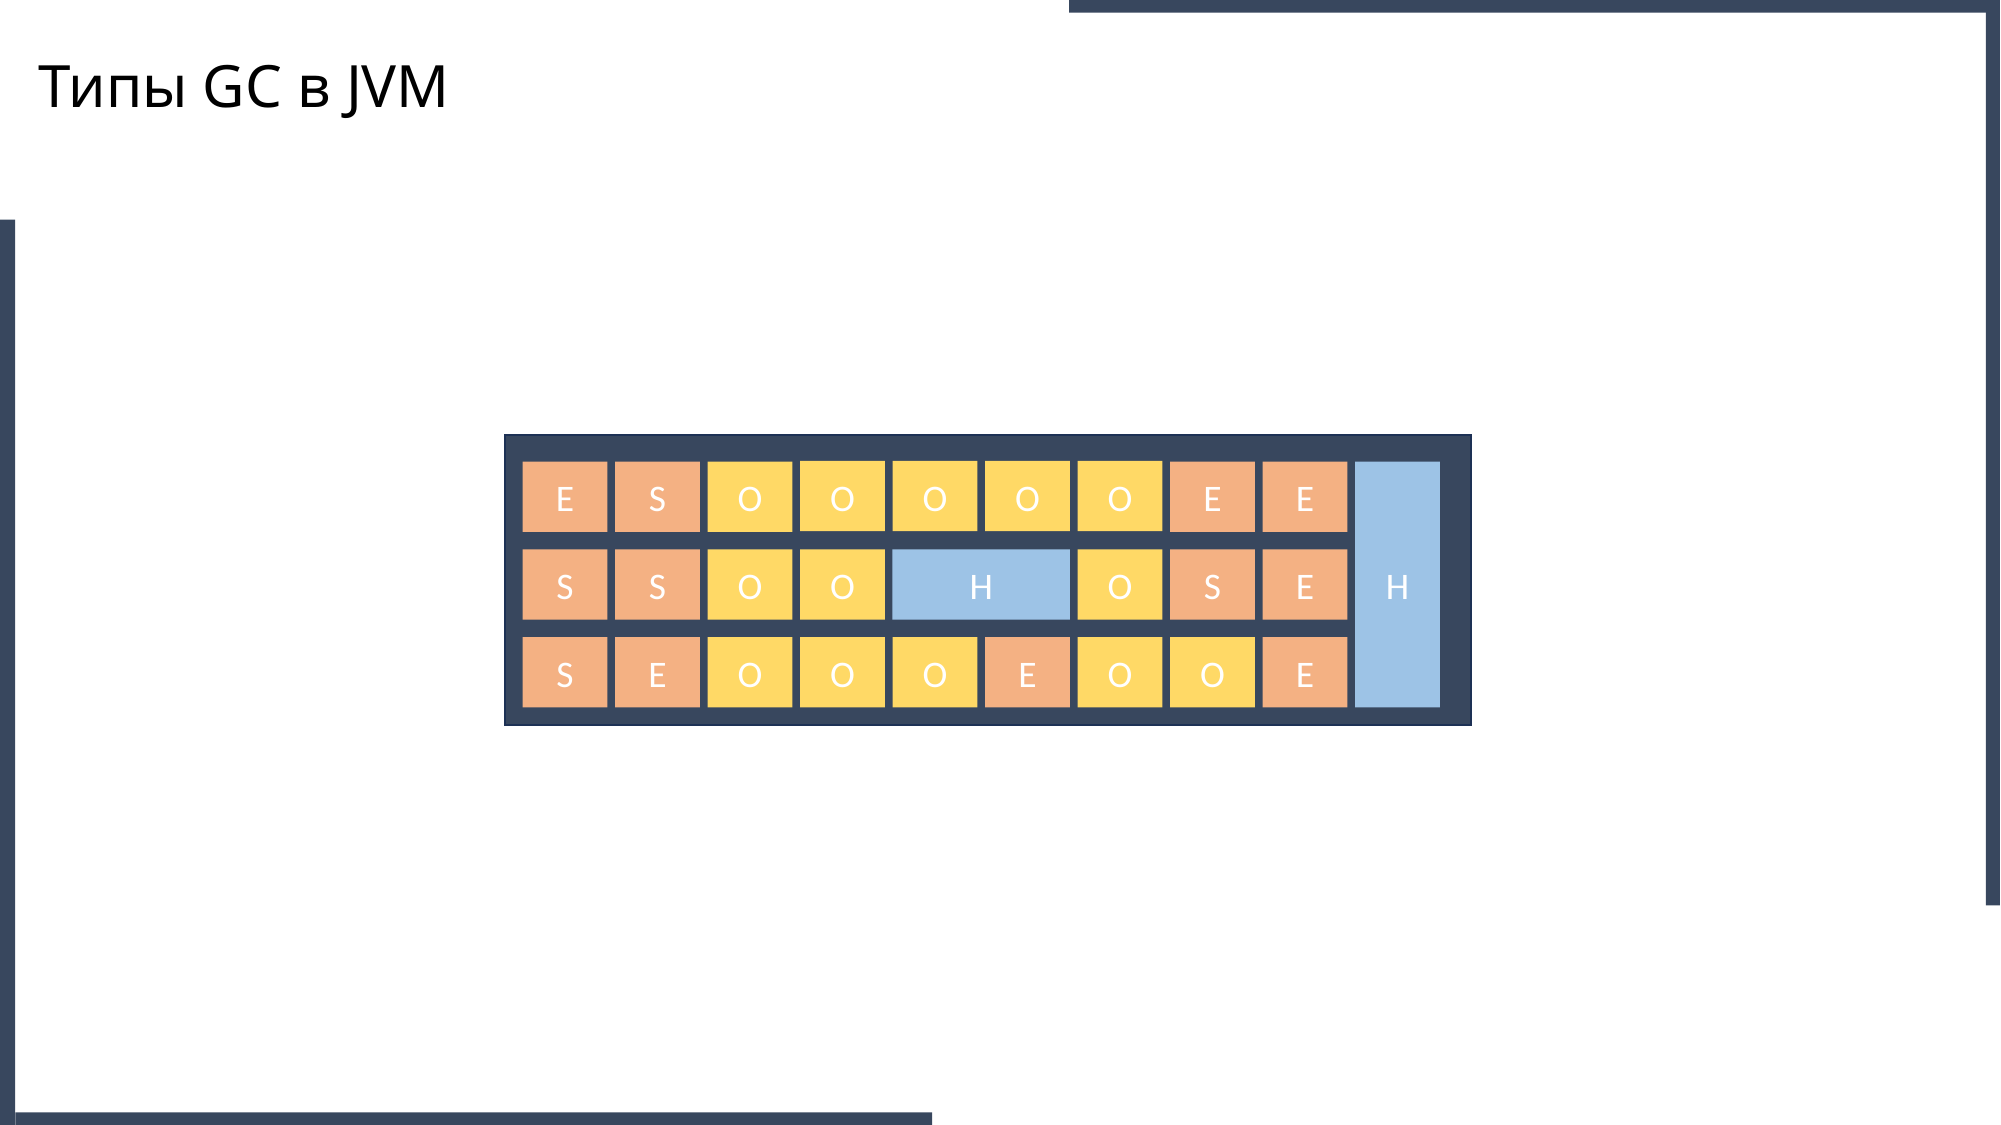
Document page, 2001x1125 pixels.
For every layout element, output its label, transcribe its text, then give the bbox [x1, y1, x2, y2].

text_box H [933, 548, 1068, 621]
text_box O [933, 636, 978, 708]
text_box E [984, 636, 1068, 708]
text_box O [933, 460, 978, 532]
text_box Типы GC в JVM [24, 42, 1068, 127]
text_box [933, 434, 1068, 548]
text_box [1068, 0, 2000, 906]
text_box [933, 621, 1068, 726]
text_box O [984, 460, 1068, 532]
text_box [0, 219, 933, 1125]
